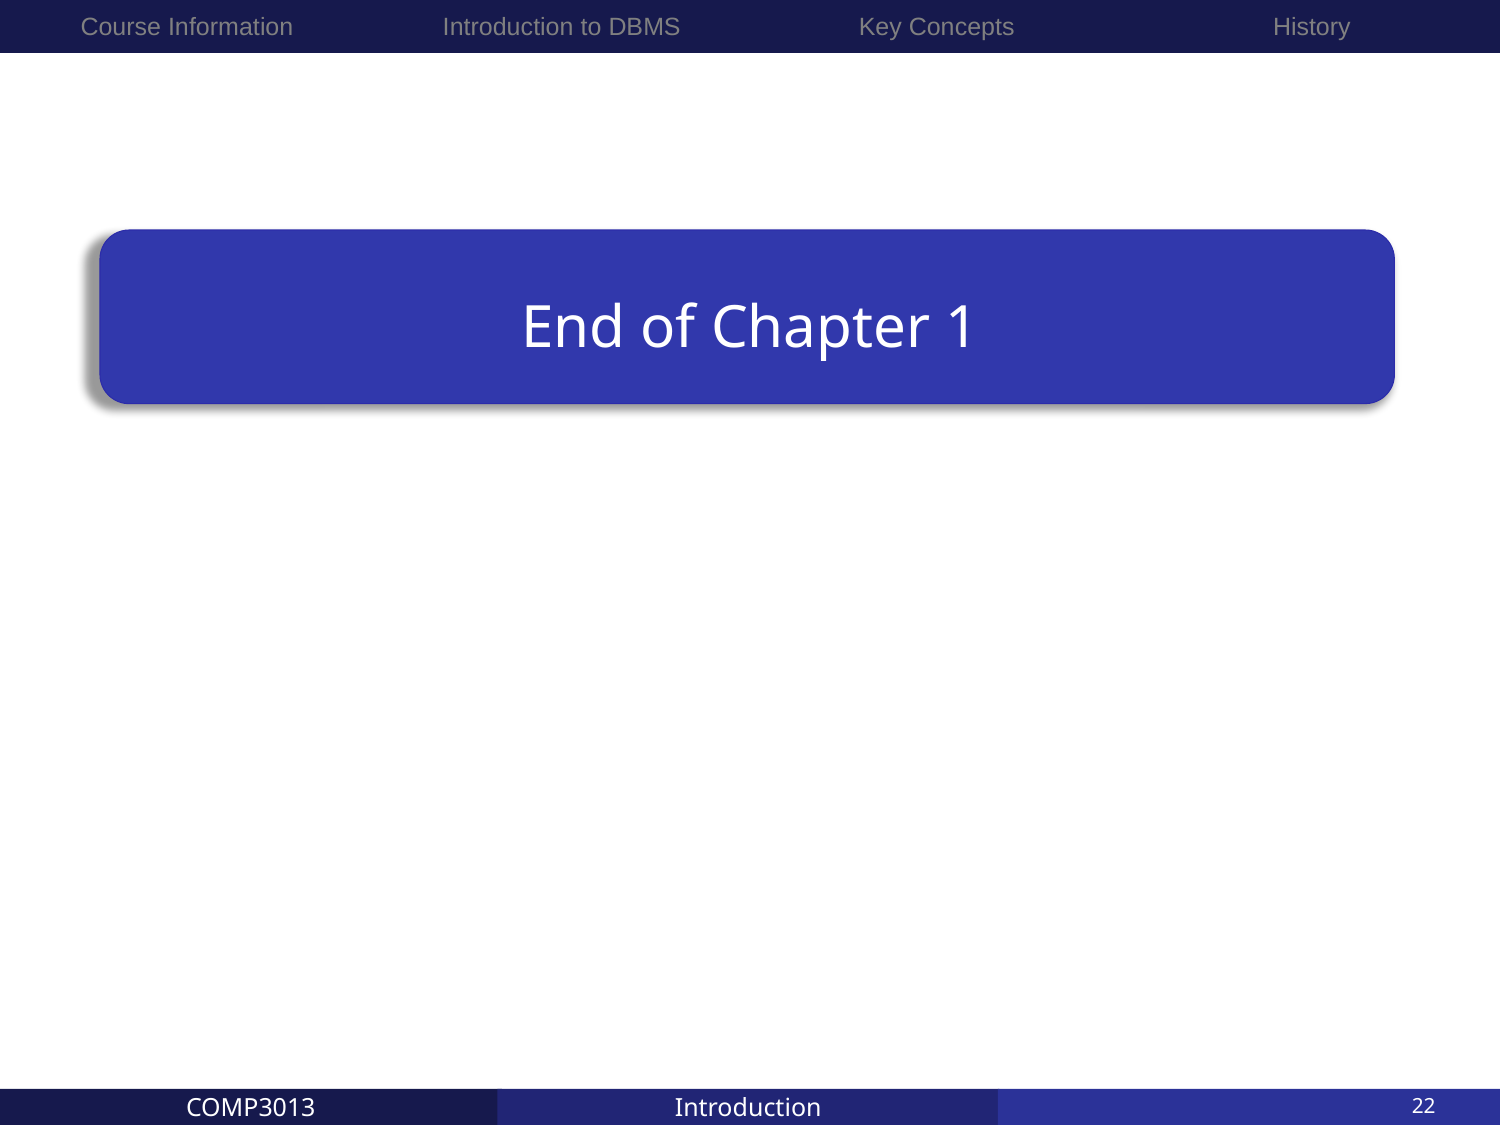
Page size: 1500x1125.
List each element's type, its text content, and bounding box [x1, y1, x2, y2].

text_box Course Information [0, 0, 373, 53]
text_box History [1124, 0, 1500, 53]
title End of Chapter 1 [187, 259, 1313, 399]
text_box Key Concepts [749, 0, 1124, 53]
text_box Introduction to DBMS [373, 0, 749, 53]
